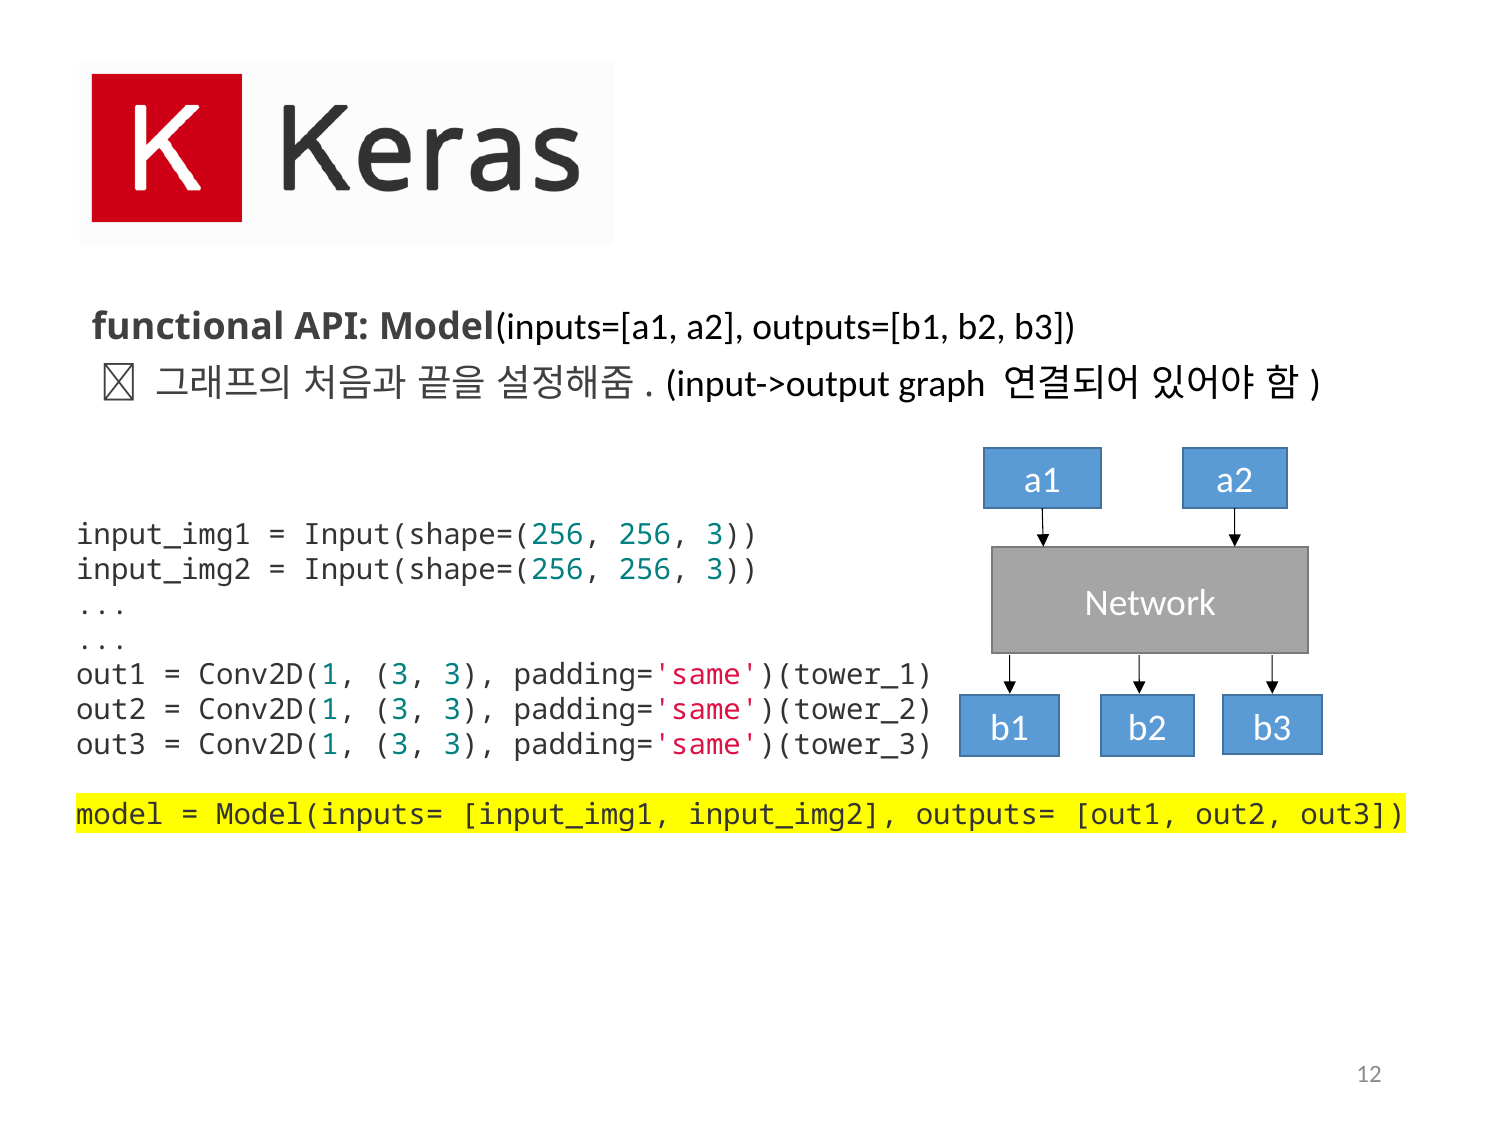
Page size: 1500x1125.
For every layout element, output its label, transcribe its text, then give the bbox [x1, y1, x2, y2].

slide_number 12 [1059, 1042, 1397, 1103]
text_box input_img1 = Input(shape=(256, 256, 3)) input_img2 = Input(shape=(256, 256, 3)) ... ... out1 = Conv2D(1, (3, 3), padding='same')(tower_1) out2 = Conv2D(1, (3, 3), padding='same')(tower_2) out3 = Conv2D(1, (3, 3), padding='same')(tower_3) model = Model(inputs= [input_img1, input_img2], outputs= [out1, out2, out3]) [61, 508, 1500, 873]
text_box Network [991, 546, 1309, 654]
text_box b1 [959, 694, 1060, 757]
text_box a1 [983, 447, 1102, 509]
text_box b3 [1222, 694, 1323, 755]
text_box functional API: Model(inputs=[a1, a2], outputs=[b1, b2, b3])  그래프의 처음과 끝을 설정해줌. (input->output graph 연결되어 있어야 함) [76, 294, 1377, 460]
text_box a2 [1182, 447, 1288, 509]
title Keras Intro [103, 59, 973, 278]
text_box b2 [1100, 694, 1195, 757]
picture [79, 60, 614, 246]
